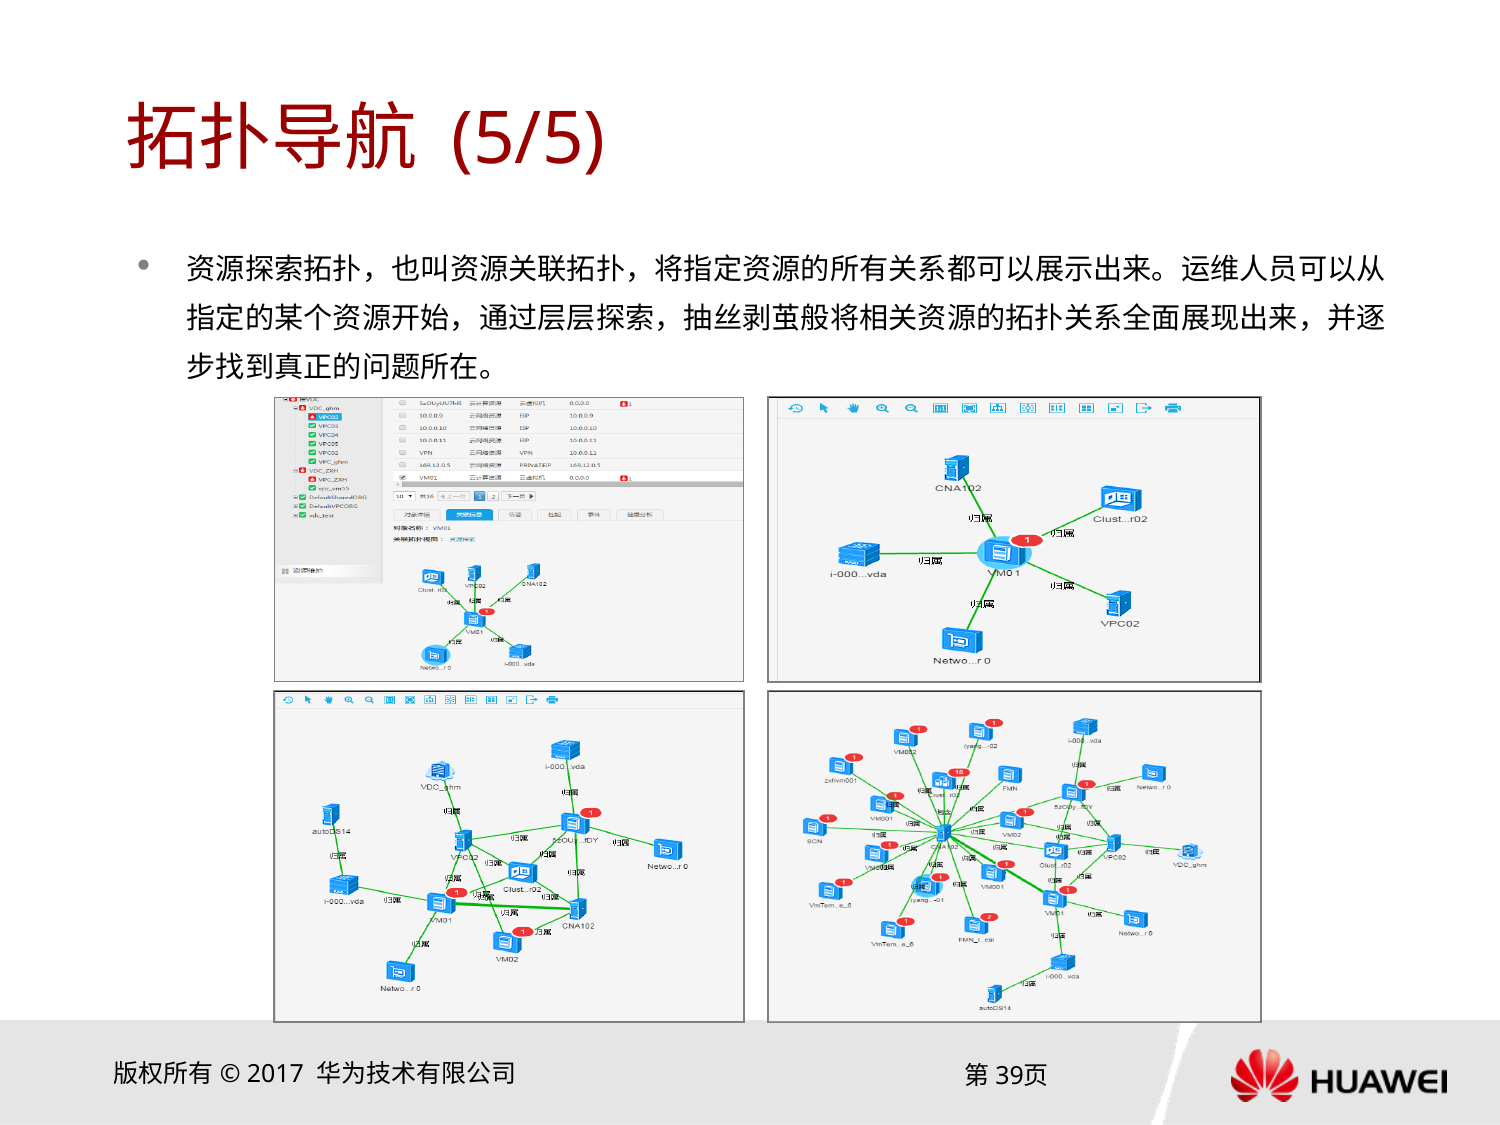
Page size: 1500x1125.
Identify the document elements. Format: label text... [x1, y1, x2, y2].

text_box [274, 396, 1262, 1023]
picture [0, 1020, 1500, 1125]
title 拓扑导航 (5/5) [111, 63, 1412, 207]
list 资源探索拓扑，也叫资源关联拓扑，将指定资源的所有关系都可以展示出来。运维人员可以从指定的某个资源开始，通过层层探索，抽丝剥茧般将相关资源的拓扑关系全面展现出来，并逐步找到真正的问题所在。 [123, 229, 1412, 398]
